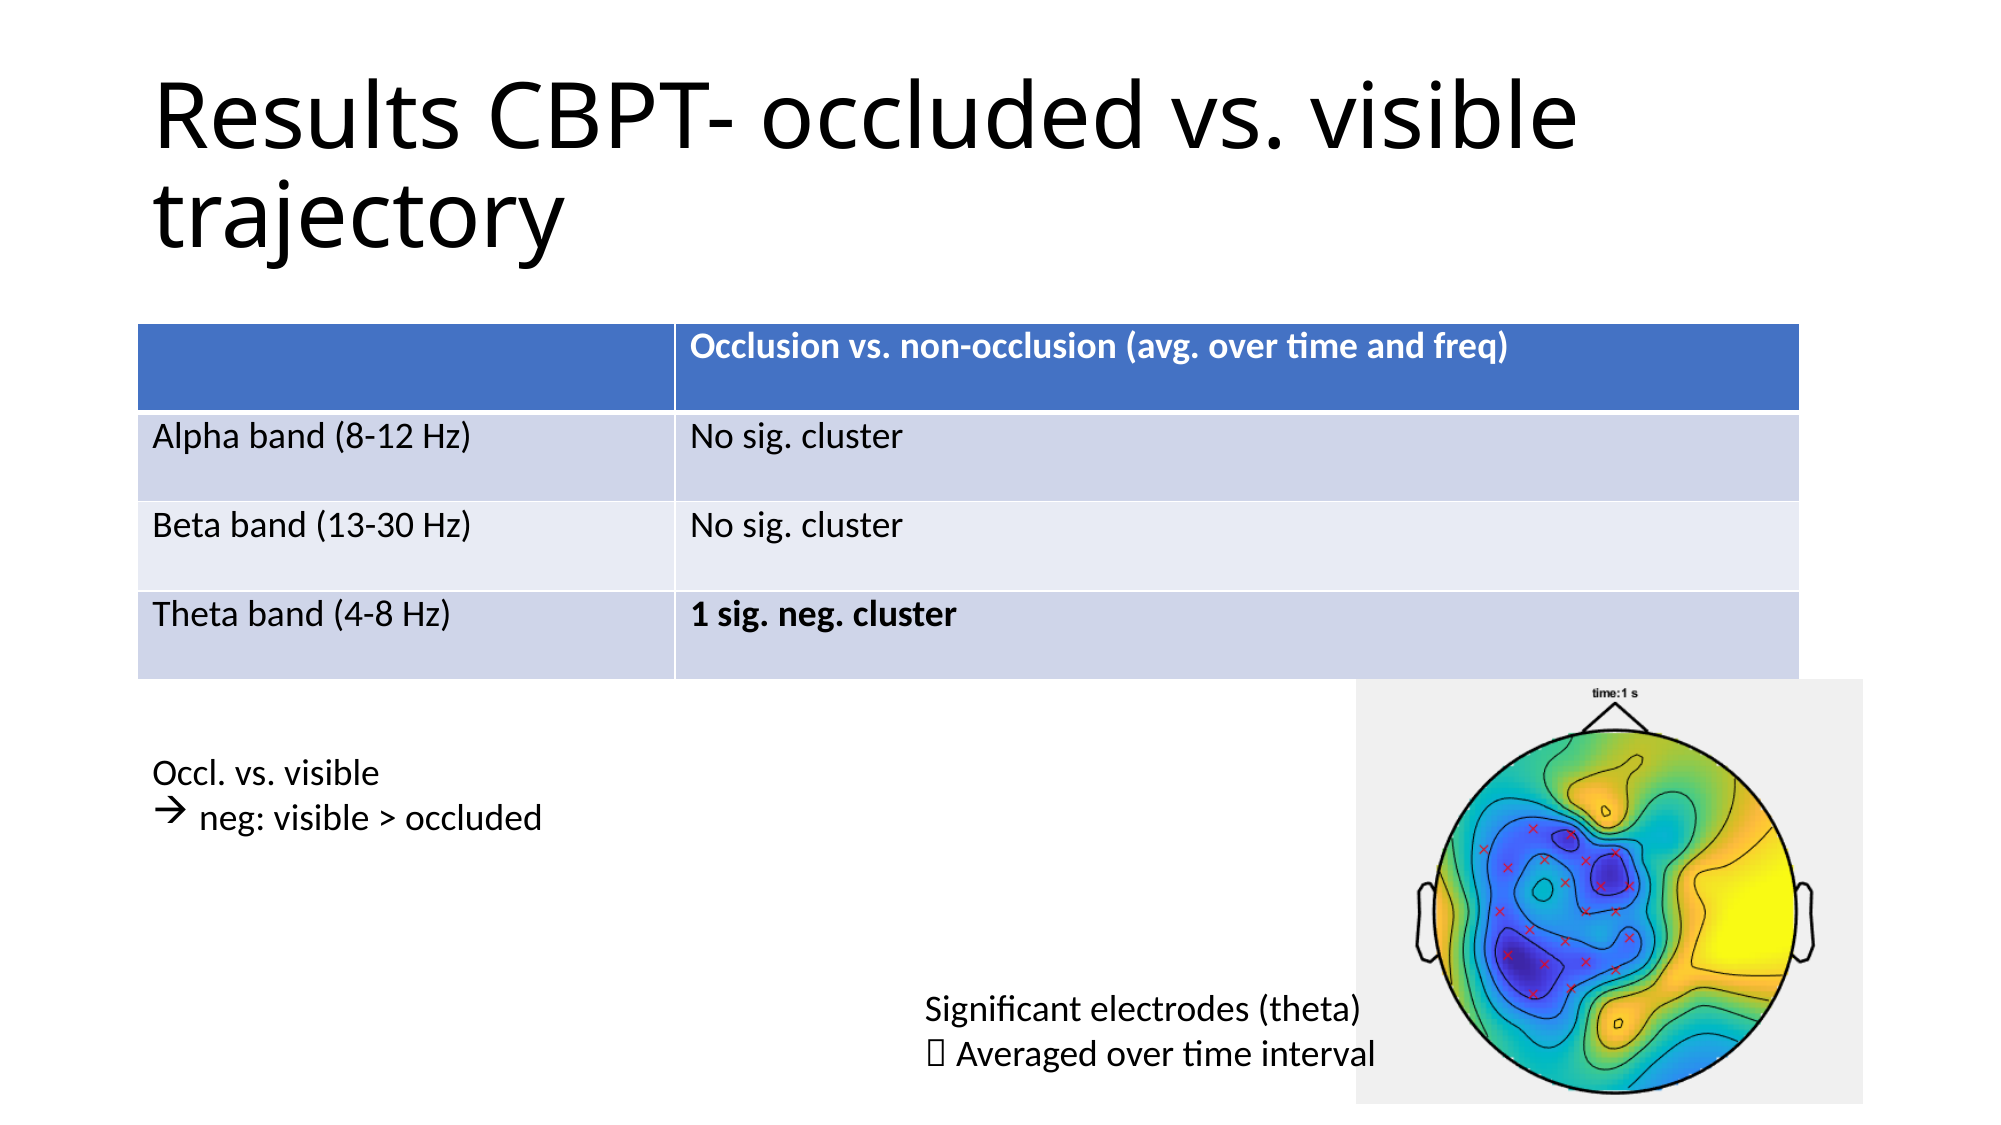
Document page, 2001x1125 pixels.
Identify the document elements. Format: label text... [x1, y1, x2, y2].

picture [1356, 679, 1863, 1104]
title Results CBPT- occluded vs. visible trajectory [137, 59, 1863, 278]
table_cell No sig. cluster [676, 502, 1799, 590]
text_box Occl. vs. visible neg: visible > occluded [137, 740, 988, 846]
table_cell Beta band (13-30 Hz) [138, 502, 674, 590]
text_box Significant electrodes (theta)  Averaged over time interval [910, 976, 1356, 1082]
table_cell No sig. cluster [676, 415, 1799, 501]
table_cell Theta band (4-8 Hz) [138, 592, 674, 679]
table_cell Alpha band (8-12 Hz) [138, 415, 674, 501]
table_cell 1 sig. neg. cluster [676, 592, 1799, 679]
table_header [138, 324, 674, 410]
table_header Occlusion vs. non-occlusion (avg. over time and freq) [676, 324, 1799, 410]
